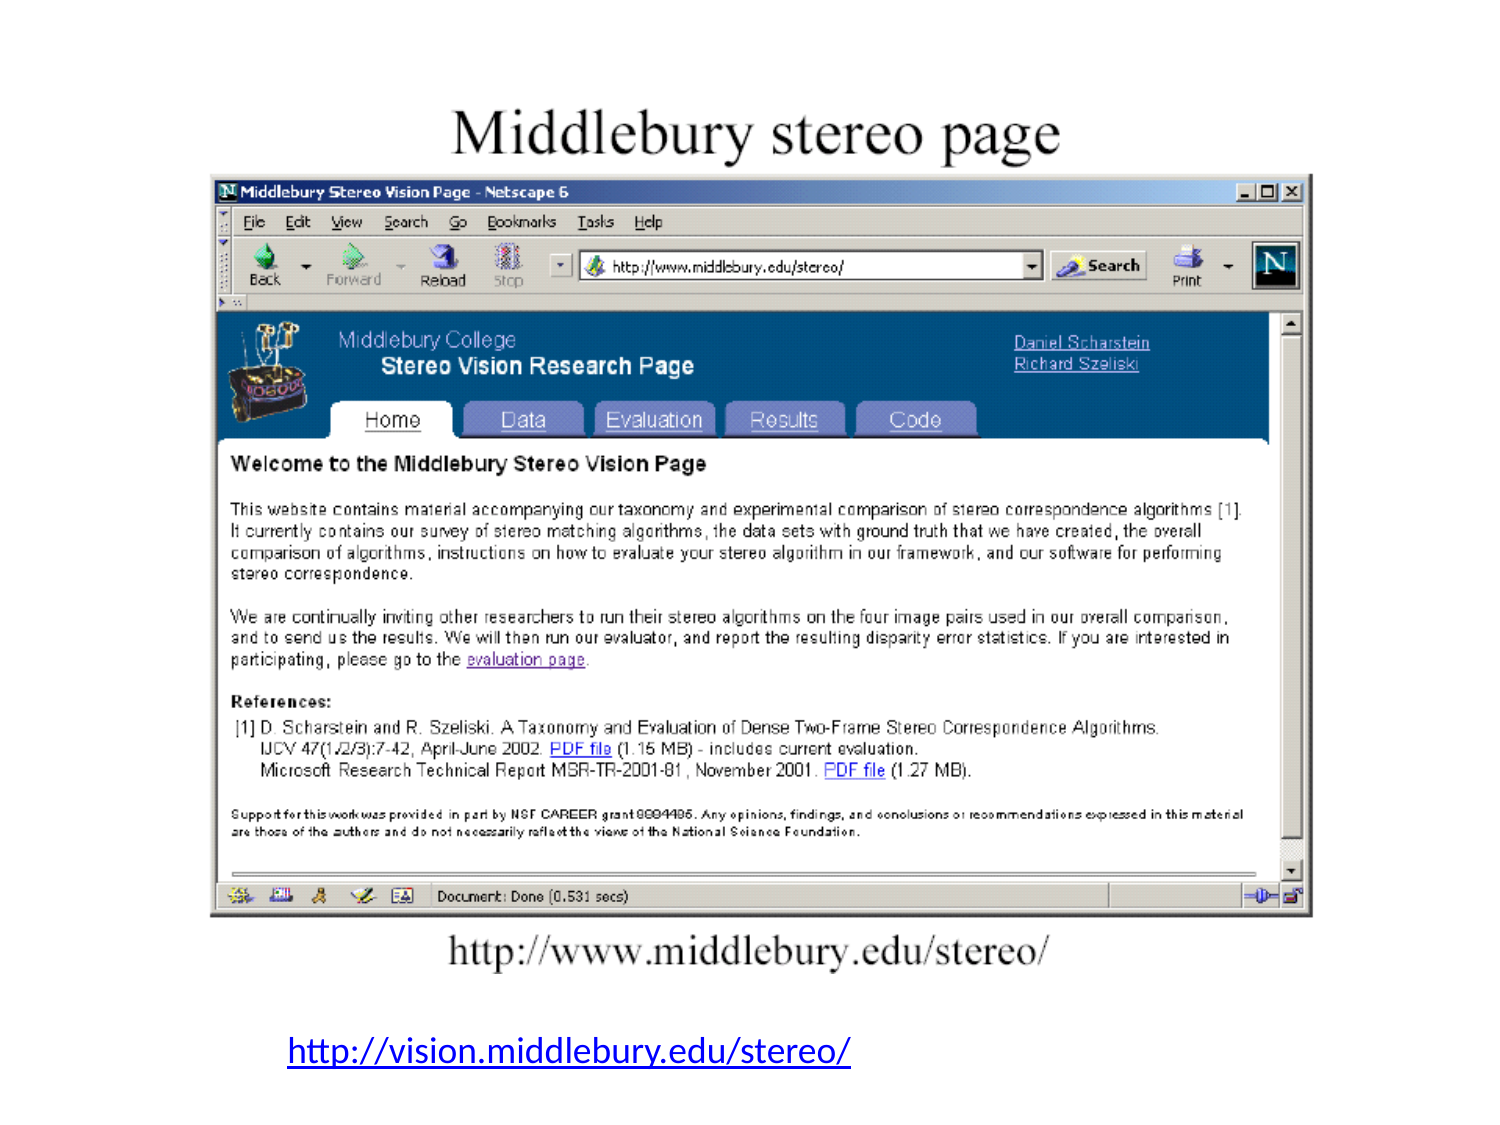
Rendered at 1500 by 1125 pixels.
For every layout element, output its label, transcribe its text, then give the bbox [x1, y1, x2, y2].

text_box http://vision.middlebury.edu/stereo/ [272, 1018, 867, 1124]
picture [165, 74, 1335, 974]
